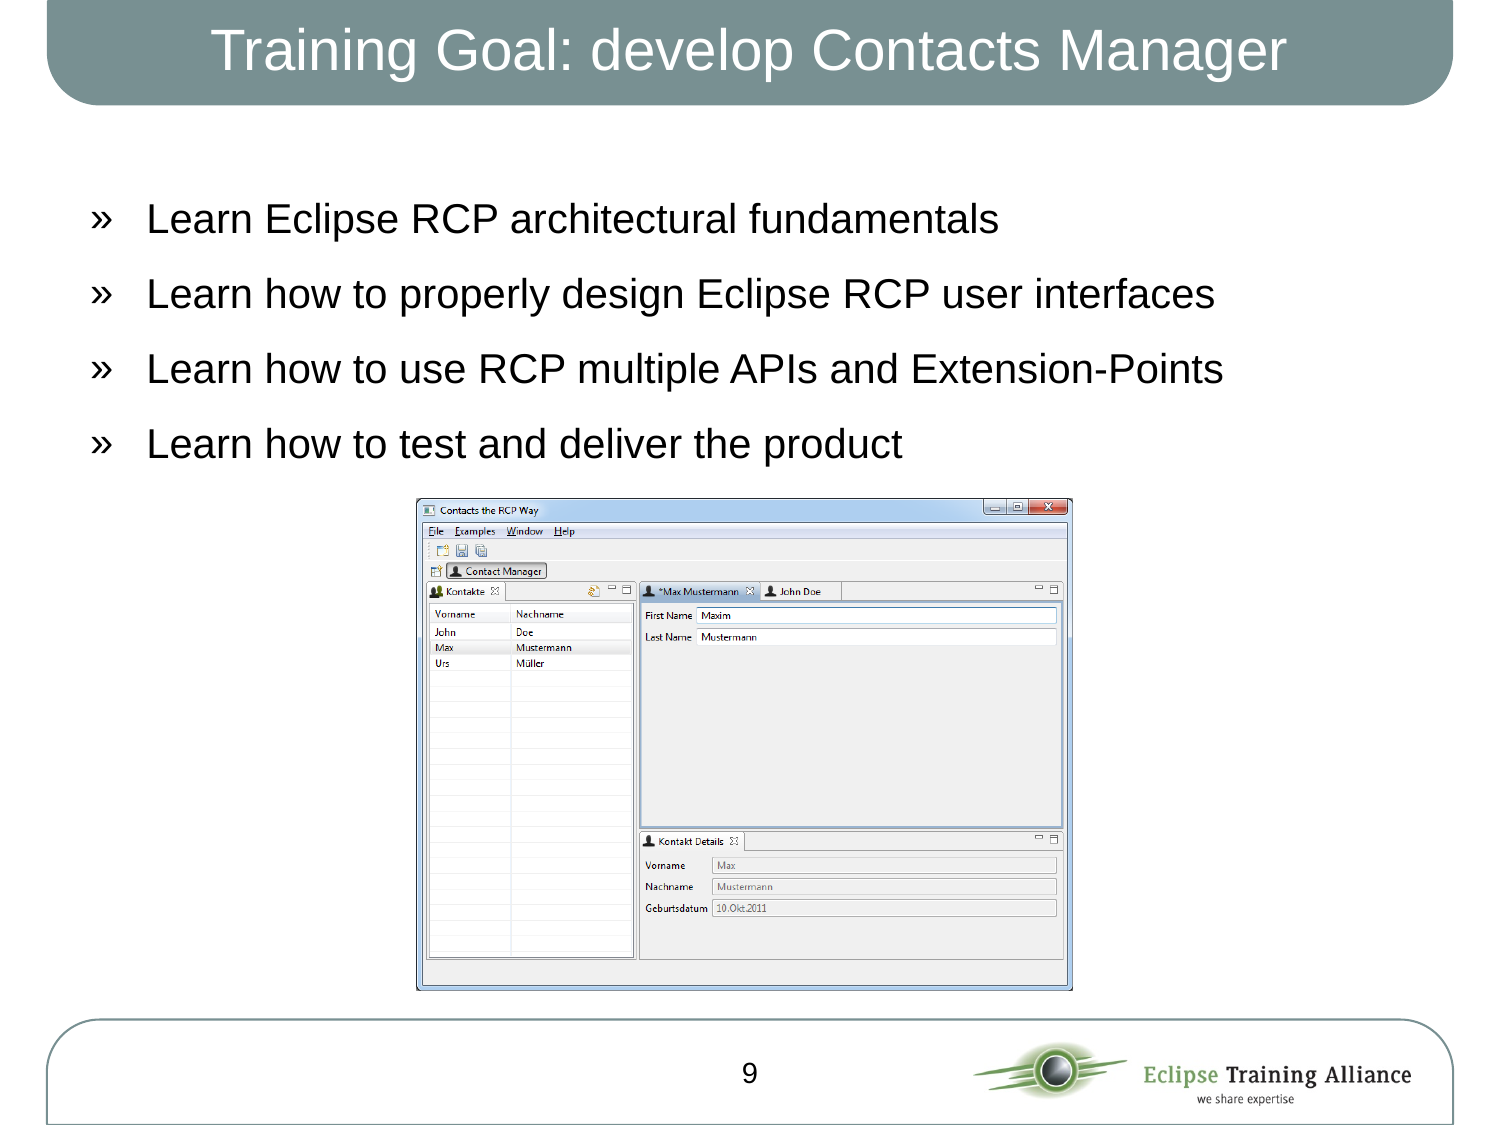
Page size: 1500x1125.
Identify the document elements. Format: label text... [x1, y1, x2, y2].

picture [973, 1038, 1411, 1106]
title Training Goal: develop Contacts Manager [82, 0, 1418, 94]
list Learn Eclipse RCP architectural fundamentals Learn how to properly design Eclipse RCP user interfaces Learn how to use RCP multiple APIs and Extension-Points Learn how to test and deliver the product [75, 184, 1425, 1000]
picture [416, 498, 1073, 991]
